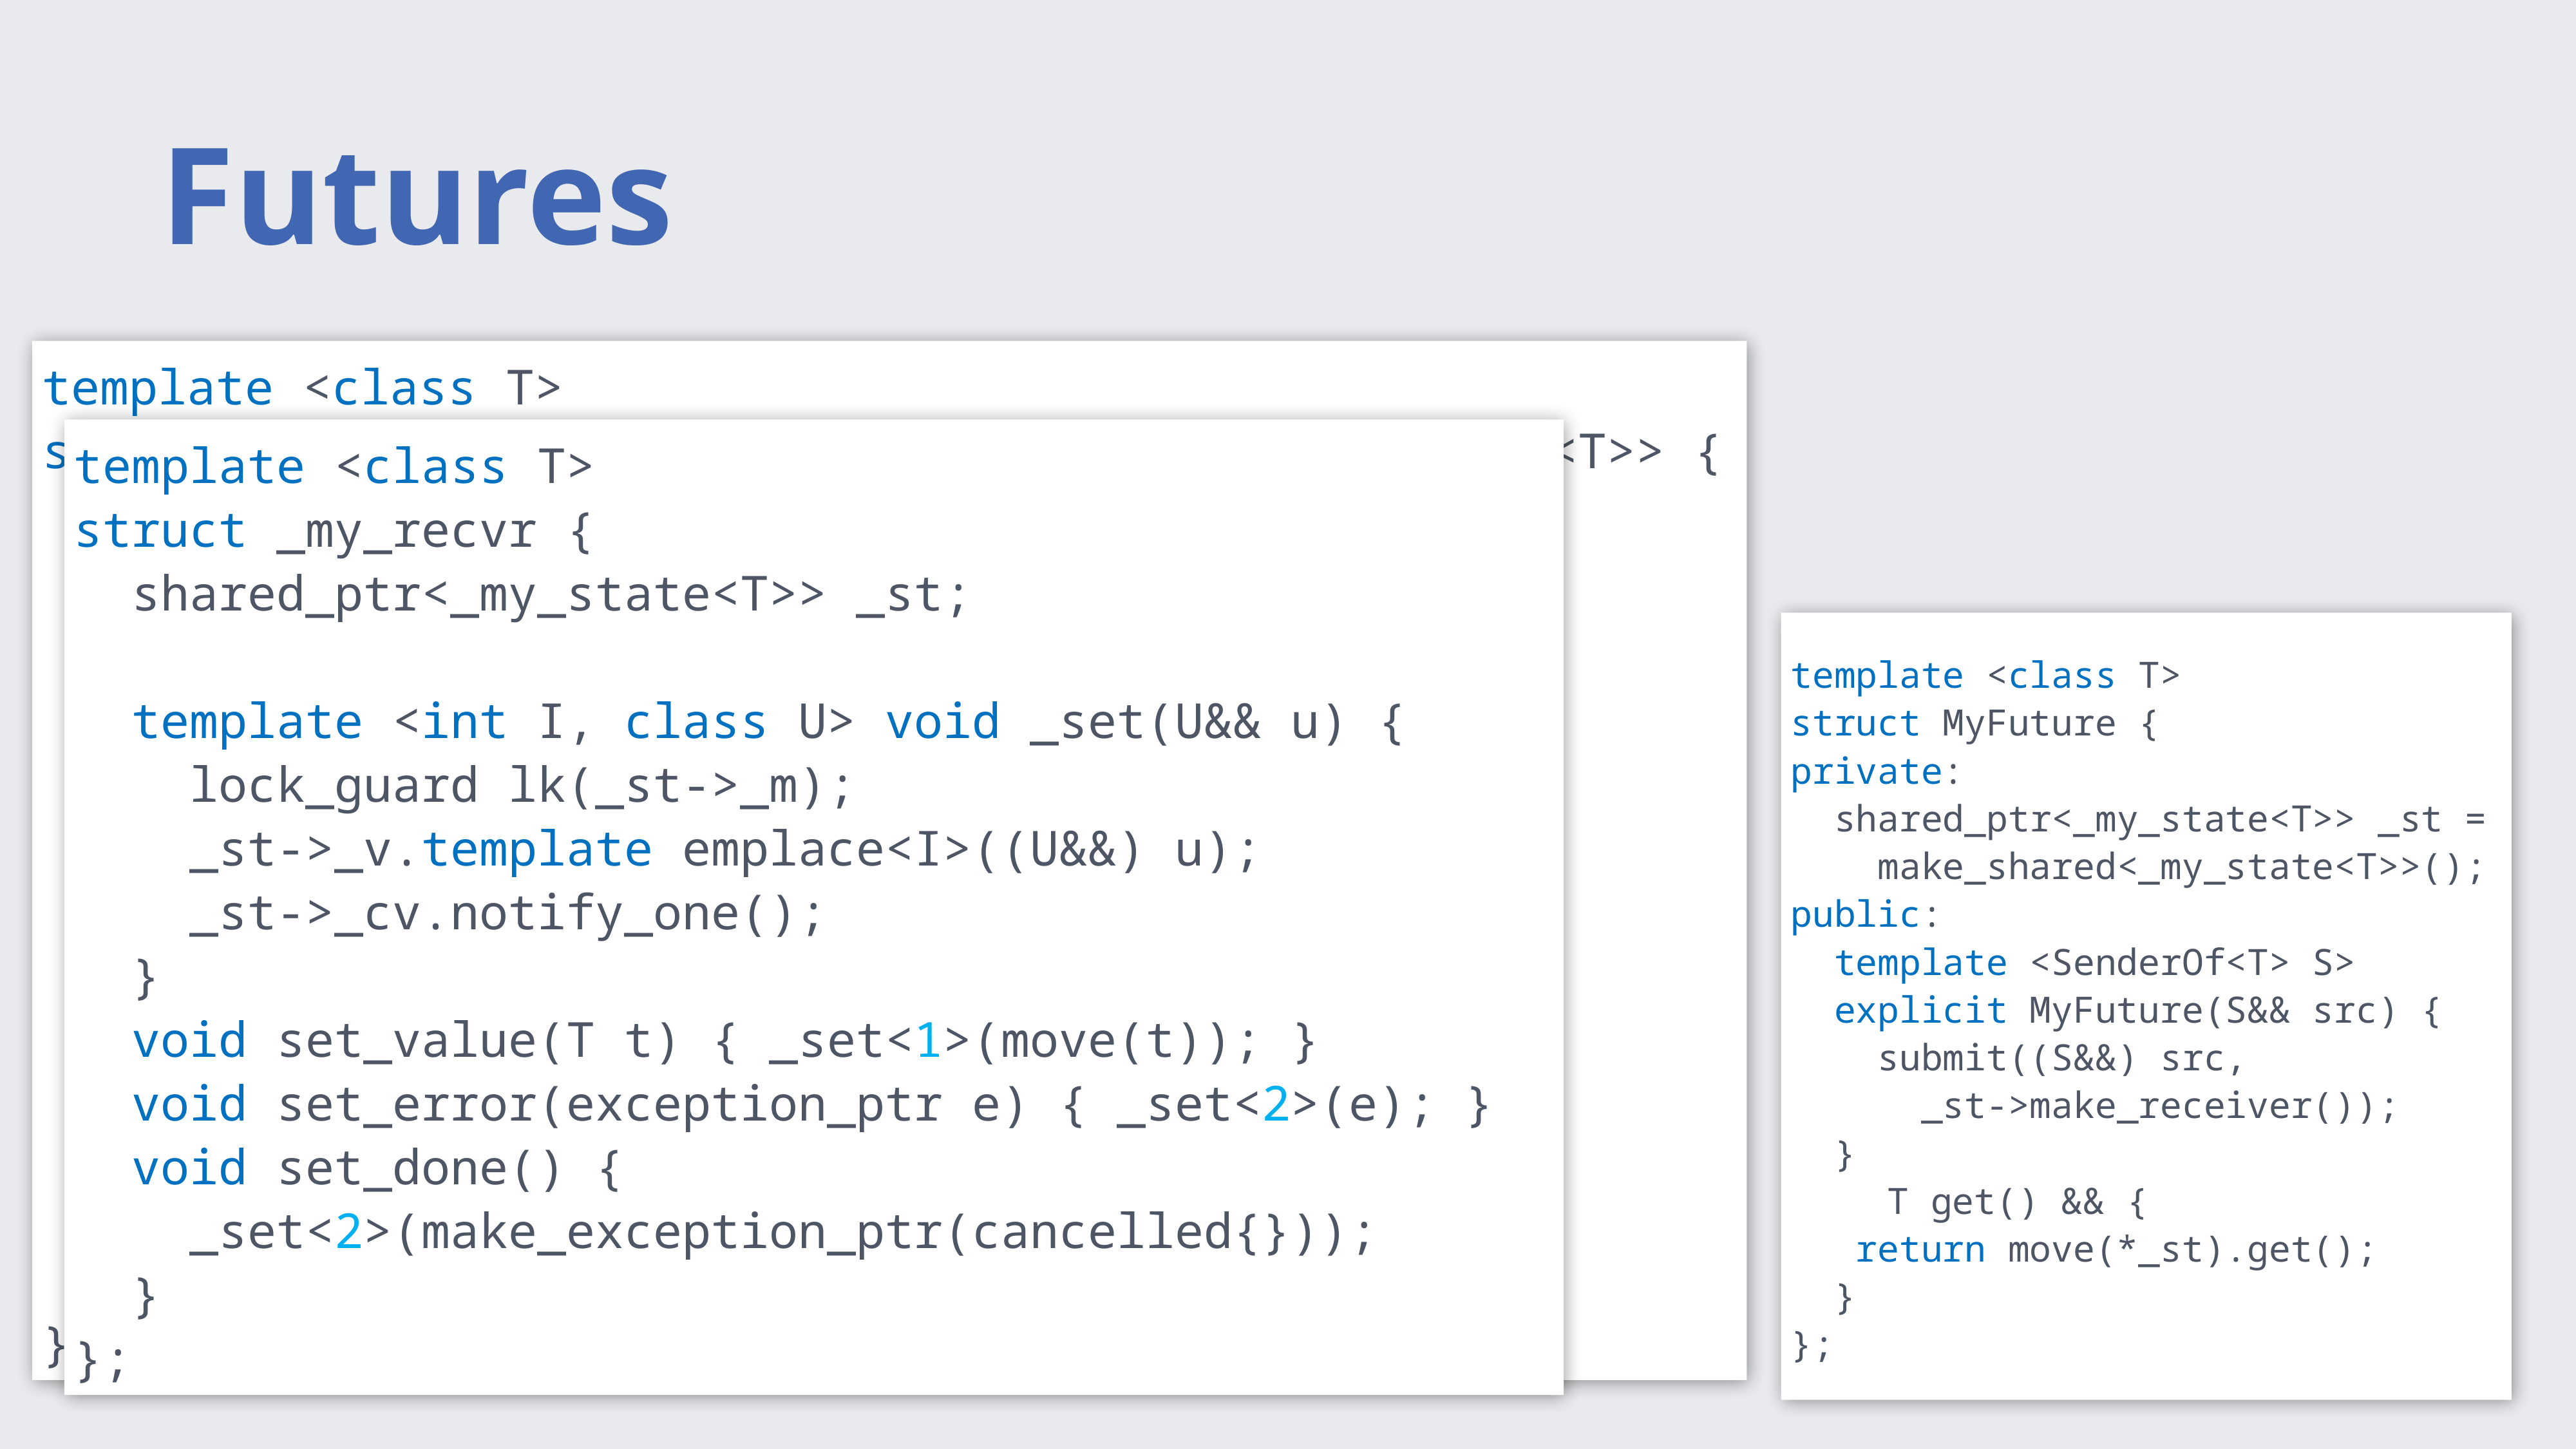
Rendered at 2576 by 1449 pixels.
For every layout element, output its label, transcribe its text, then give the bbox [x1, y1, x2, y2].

title Futures [160, 109, 2415, 305]
text_box template <class T> struct _my_recvr { shared_ptr<_my_state<T>> _st; template <int I, class U> void _set(U&& u) { lock_guard lk(_st->_m); _st->_v.template emplace<I>((U&&) u); _st->_cv.notify_one(); } void set_value(T t) { _set<1>(move(t)); } void set_error(exception_ptr e) { _set<2>(e); } void set_done() { _set<2>(make_exception_ptr(cancelled{})); } }; [64, 419, 1564, 1396]
text_box template <class T> struct _my_state : enable_shared_from_this<_my_state<T>> { variant<monostate, T, exception_ptr> _v; mutex _m; condition_variable _cv; auto make_receiver() { return _my_recvr{shared_from_this()}; } T get() && { unique_lock lk{_m}; _cv.wait(lk, [this]{ return _v.index() != 0; }); if (_v.index() == 1) return get<1>(move(_v)); else rethrow_exception(get<2>(_v)); } }; [32, 341, 1747, 1380]
text_box template <class T> struct MyFuture { private: shared_ptr<_my_state<T>> _st = make_shared<_my_state<T>>(); public: template <SenderOf<T> S> explicit MyFuture(S&& src) { submit((S&&) src, _st->make_receiver()); } T get() && { return move(*_st).get(); } }; [1781, 612, 2512, 1400]
